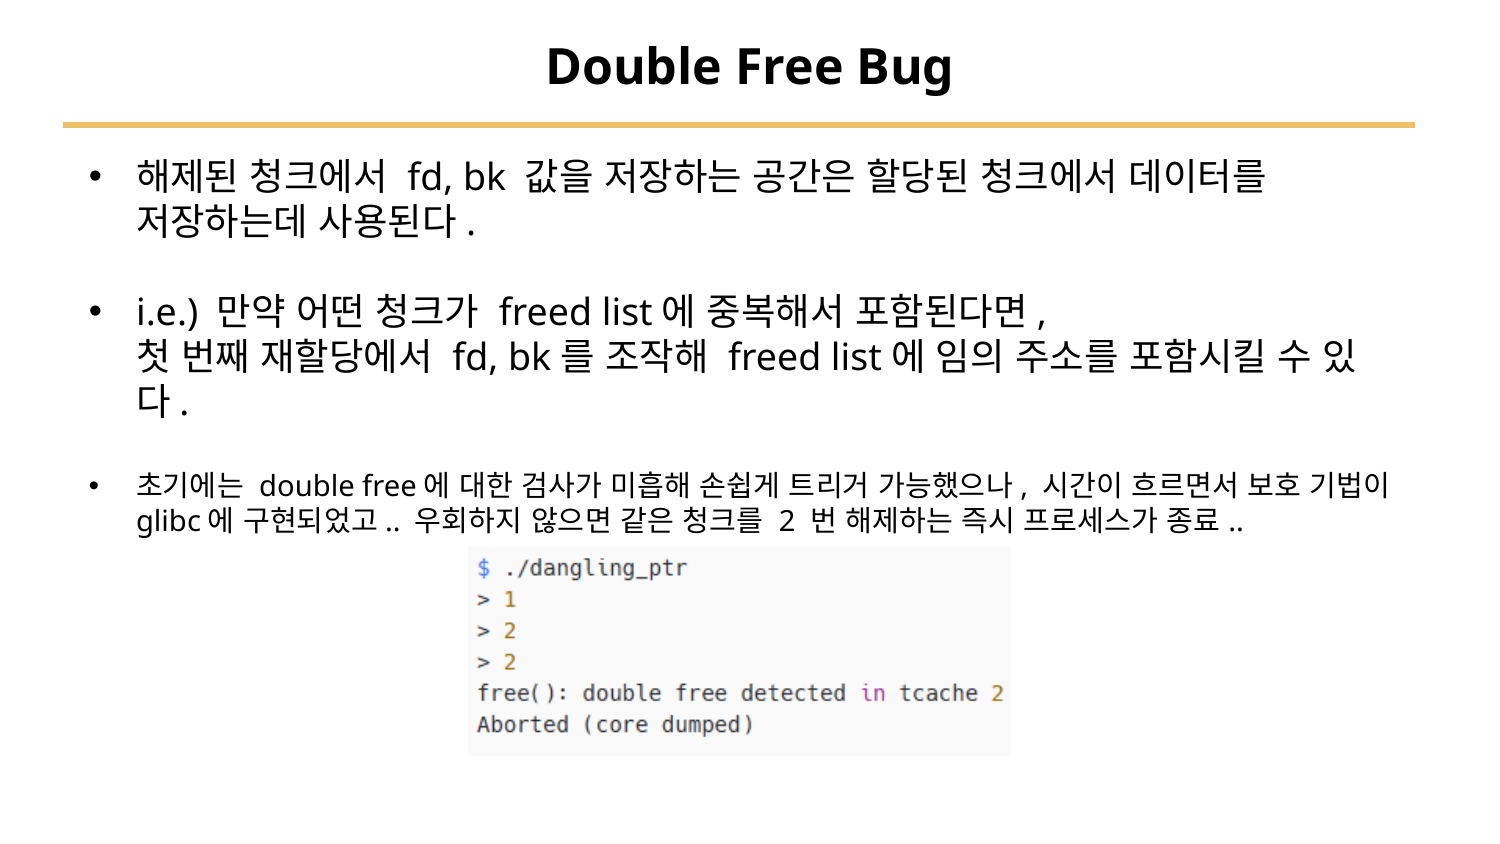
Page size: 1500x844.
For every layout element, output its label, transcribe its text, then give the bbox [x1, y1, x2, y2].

picture [467, 546, 1011, 757]
title Double Free Bug [74, 19, 1426, 112]
text_box 해제된 청크에서 fd, bk 값을 저장하는 공간은 할당된 청크에서 데이터를 저장하는데 사용된다. i.e.) 만약 어떤 청크가 freed list에 중복해서 포함된다면, 첫 번째 재할당에서 fd, bk를 조작해 freed list에 임의 주소를 포함시킬 수 있다. 초기에는 double free에 대한 검사가 미흡해 손쉽게 트리거 가능했으나, 시간이 흐르면서 보호 기법이 glibc에 구현되었고.. 우회하지 않으면 같은 청크를 2 번 해제하는 즉시 프로세스가 종료.. [74, 145, 1426, 824]
